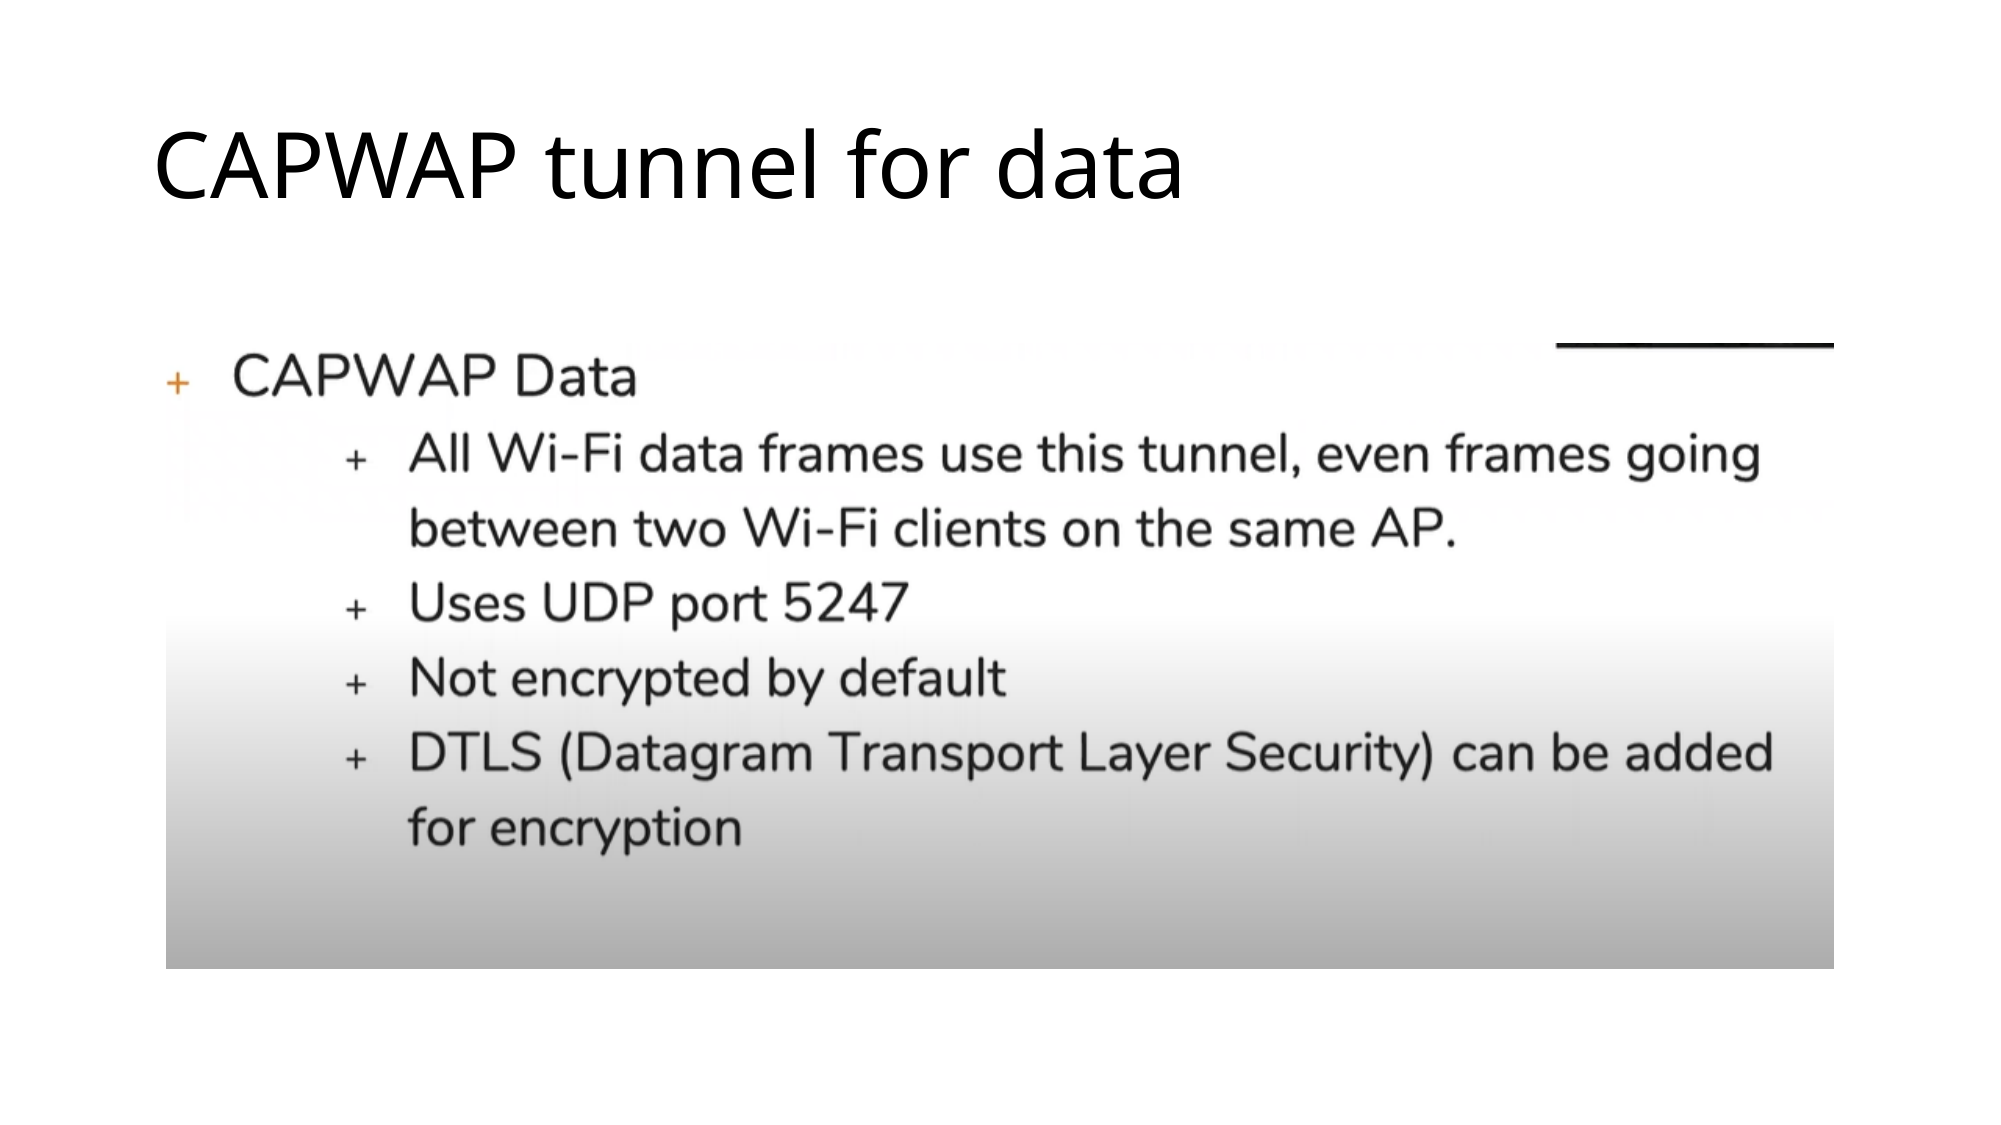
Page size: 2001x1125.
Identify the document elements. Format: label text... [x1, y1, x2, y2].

title CAPWAP tunnel for data [137, 59, 1863, 278]
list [166, 343, 1834, 969]
